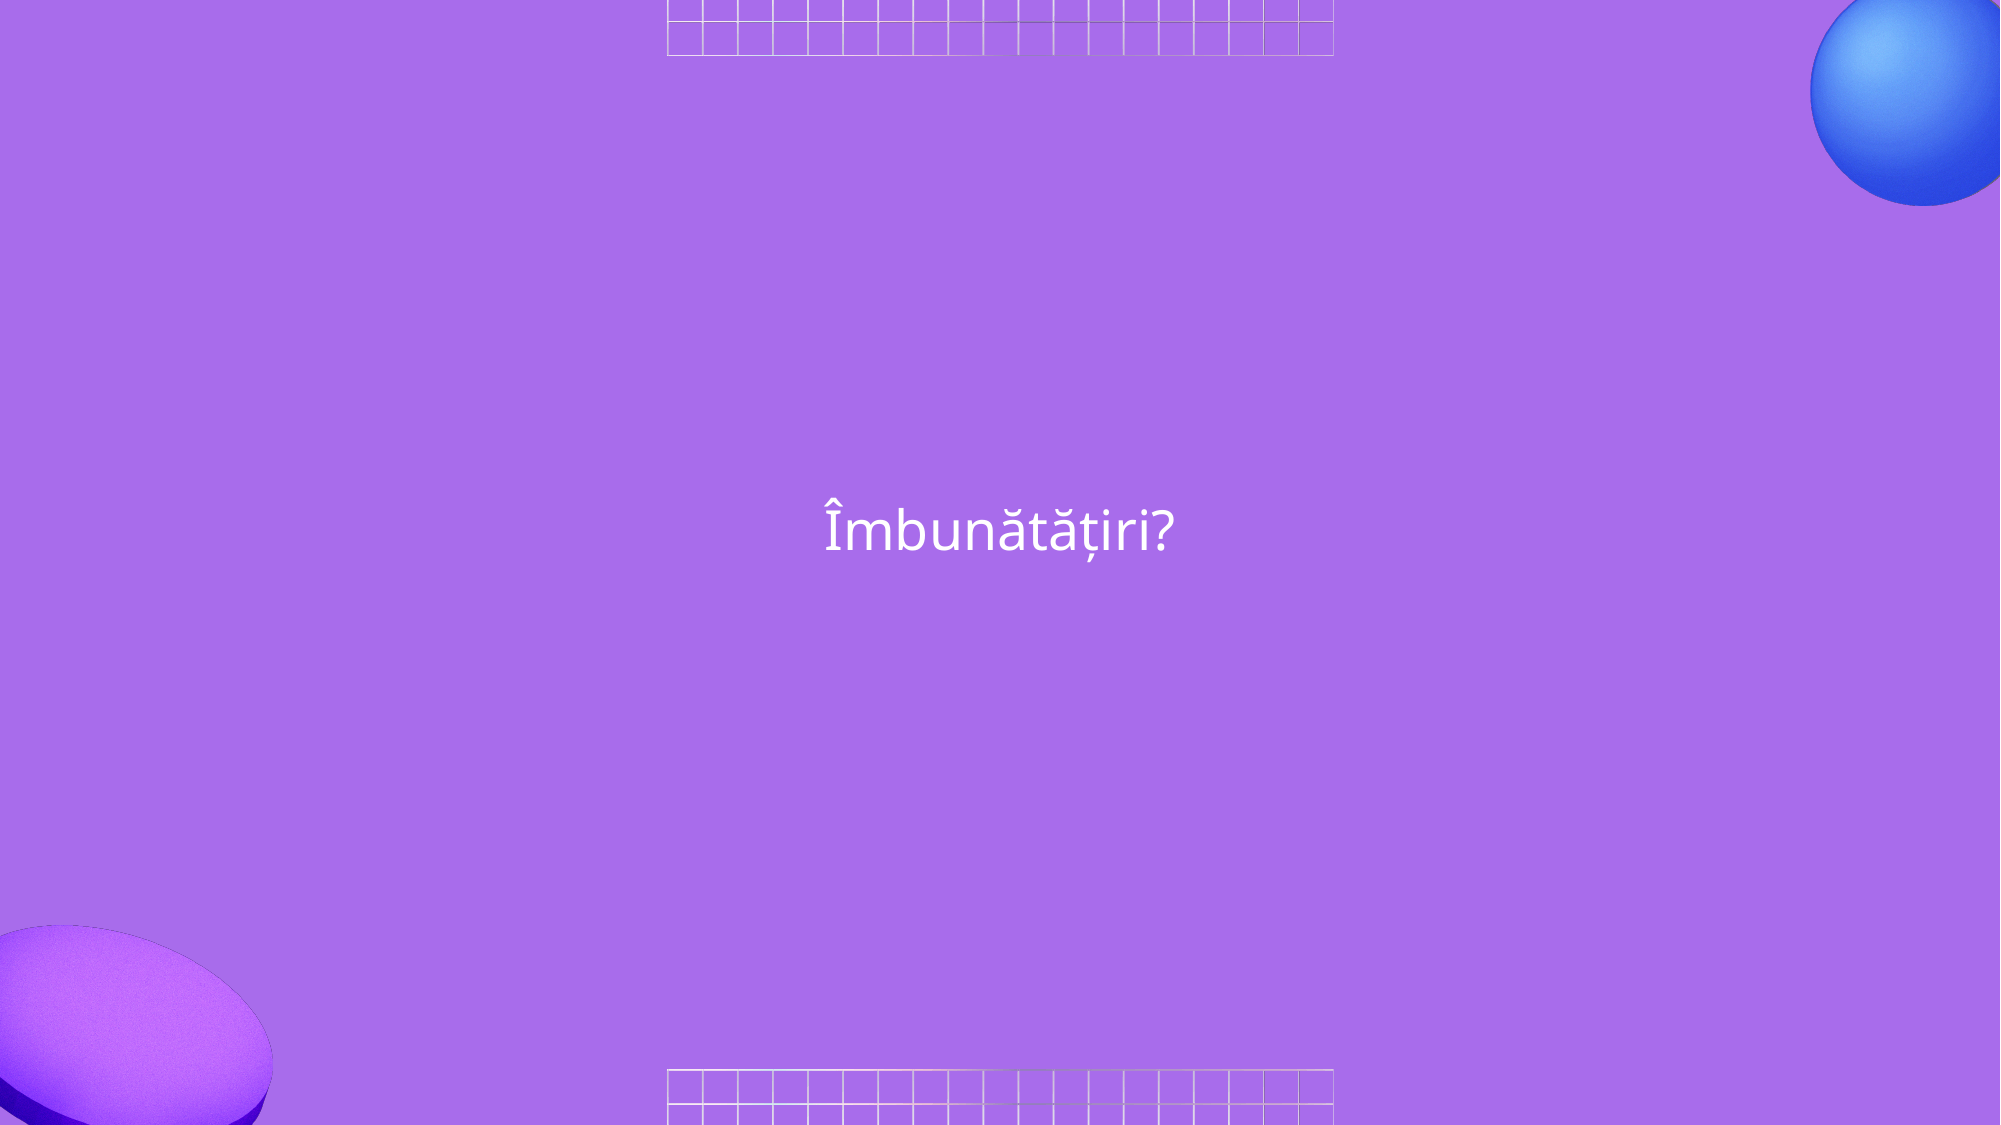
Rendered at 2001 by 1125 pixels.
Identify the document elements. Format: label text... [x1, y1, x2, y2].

picture [666, 0, 1334, 56]
picture [666, 1069, 1334, 1125]
picture [1810, 0, 2000, 206]
text_box Îmbunătățiri? [514, 474, 1486, 582]
picture [0, 925, 273, 1125]
